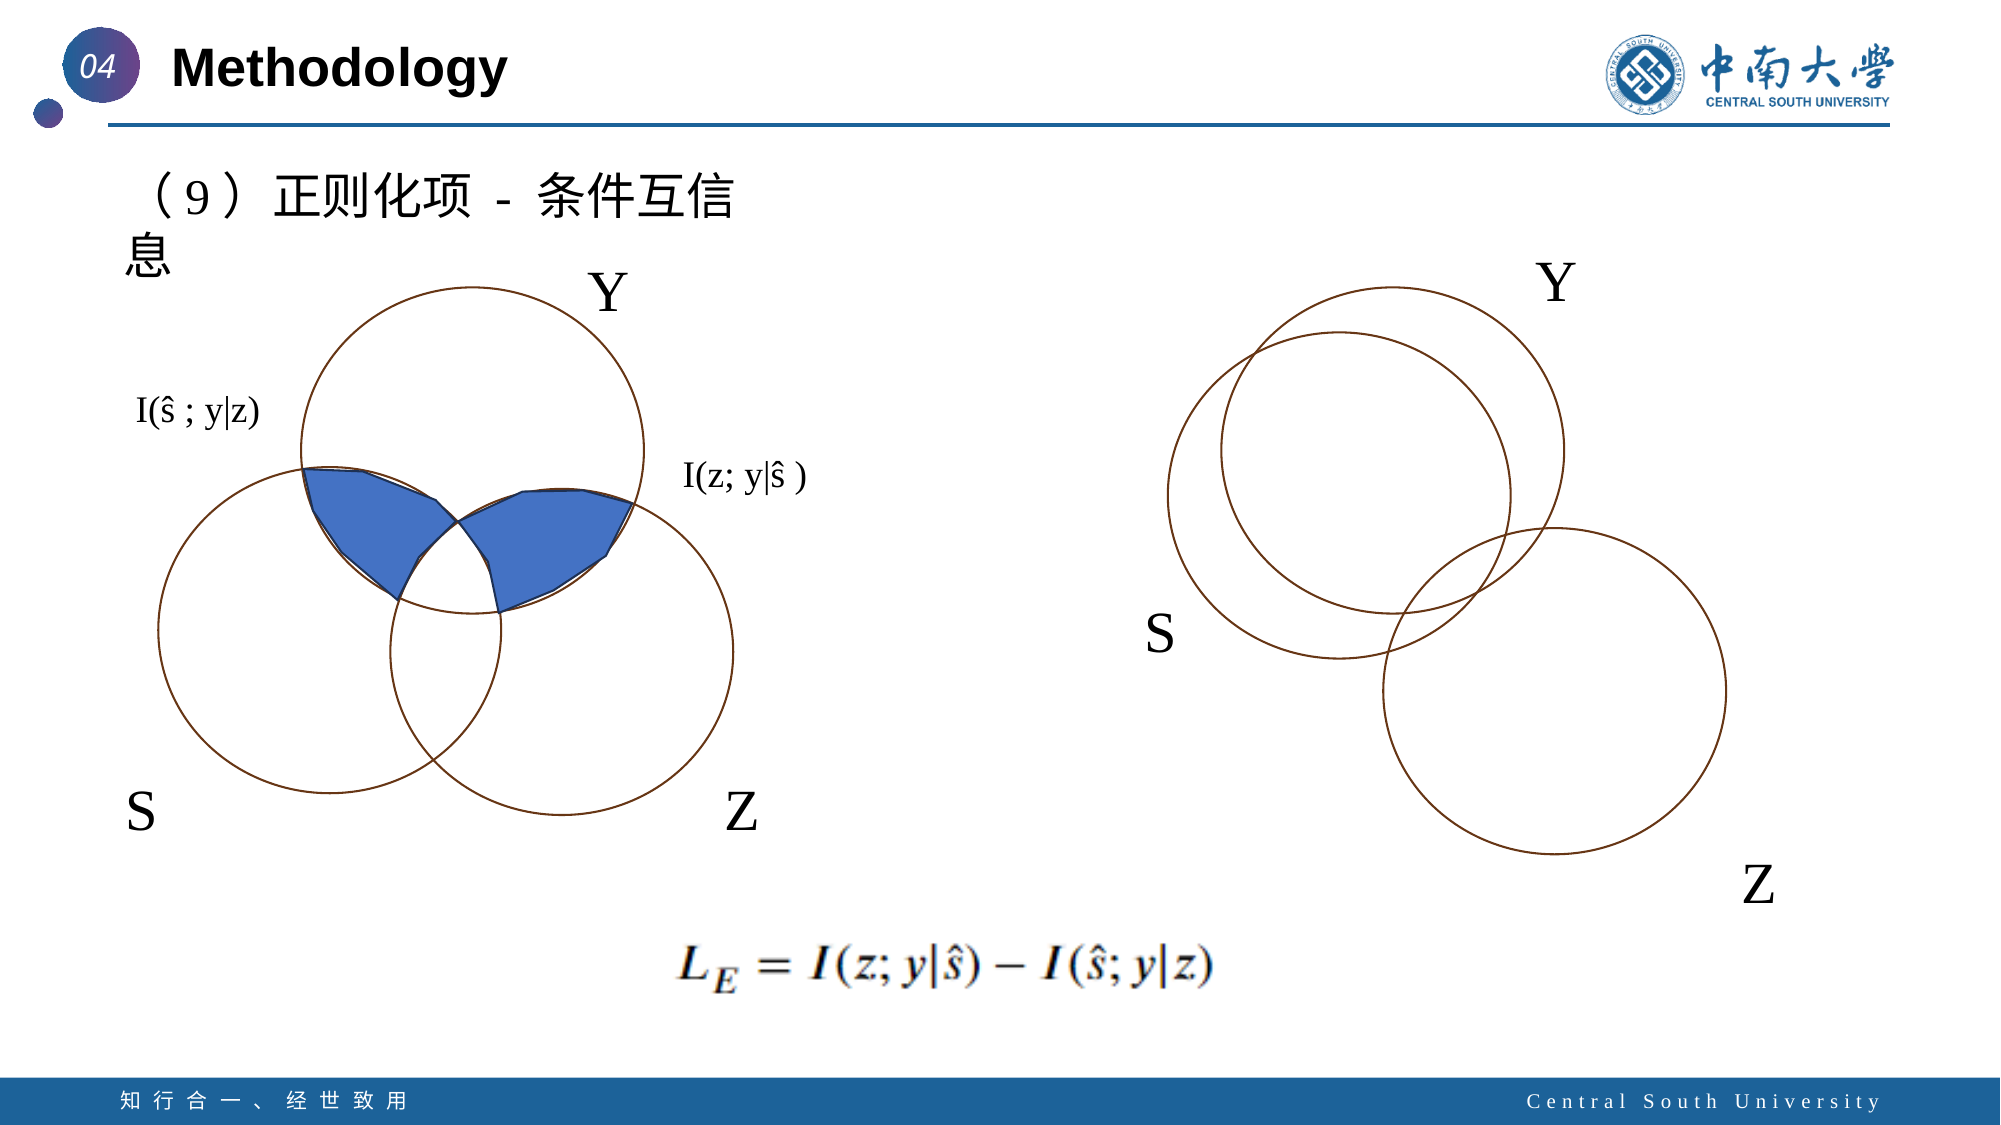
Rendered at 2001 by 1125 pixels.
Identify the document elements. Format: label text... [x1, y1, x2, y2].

text_box [1382, 527, 1728, 856]
text_box Y [1520, 235, 1646, 321]
text_box [300, 438, 645, 519]
text_box [1254, 286, 1565, 442]
text_box [1508, 503, 1557, 532]
text_box Y [572, 245, 698, 331]
text_box S [110, 764, 236, 850]
text_box [302, 467, 457, 602]
text_box [389, 502, 735, 817]
text_box （9）正则化项 - 条件互信息 [108, 157, 779, 292]
text_box I(z; y|ŝ ) [667, 442, 1668, 503]
text_box [318, 286, 627, 377]
picture [1595, 28, 1907, 121]
text_box 知行合一、经世致用 [105, 1080, 423, 1120]
text_box [1166, 503, 1512, 660]
text_box Z [1726, 837, 1852, 923]
text_box [1176, 331, 1503, 442]
text_box [157, 468, 433, 795]
text_box [303, 466, 428, 495]
picture [667, 916, 1241, 1008]
text_box [456, 489, 634, 615]
text_box Z [710, 764, 835, 850]
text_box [33, 26, 153, 128]
text_box I(ŝ ; y|z) [120, 377, 1121, 438]
text_box Central South University [1511, 1080, 1894, 1120]
text_box [158, 0, 1050, 118]
text_box [0, 1077, 2000, 1125]
text_box Methodology [171, 23, 531, 107]
text_box S [1129, 587, 1255, 672]
